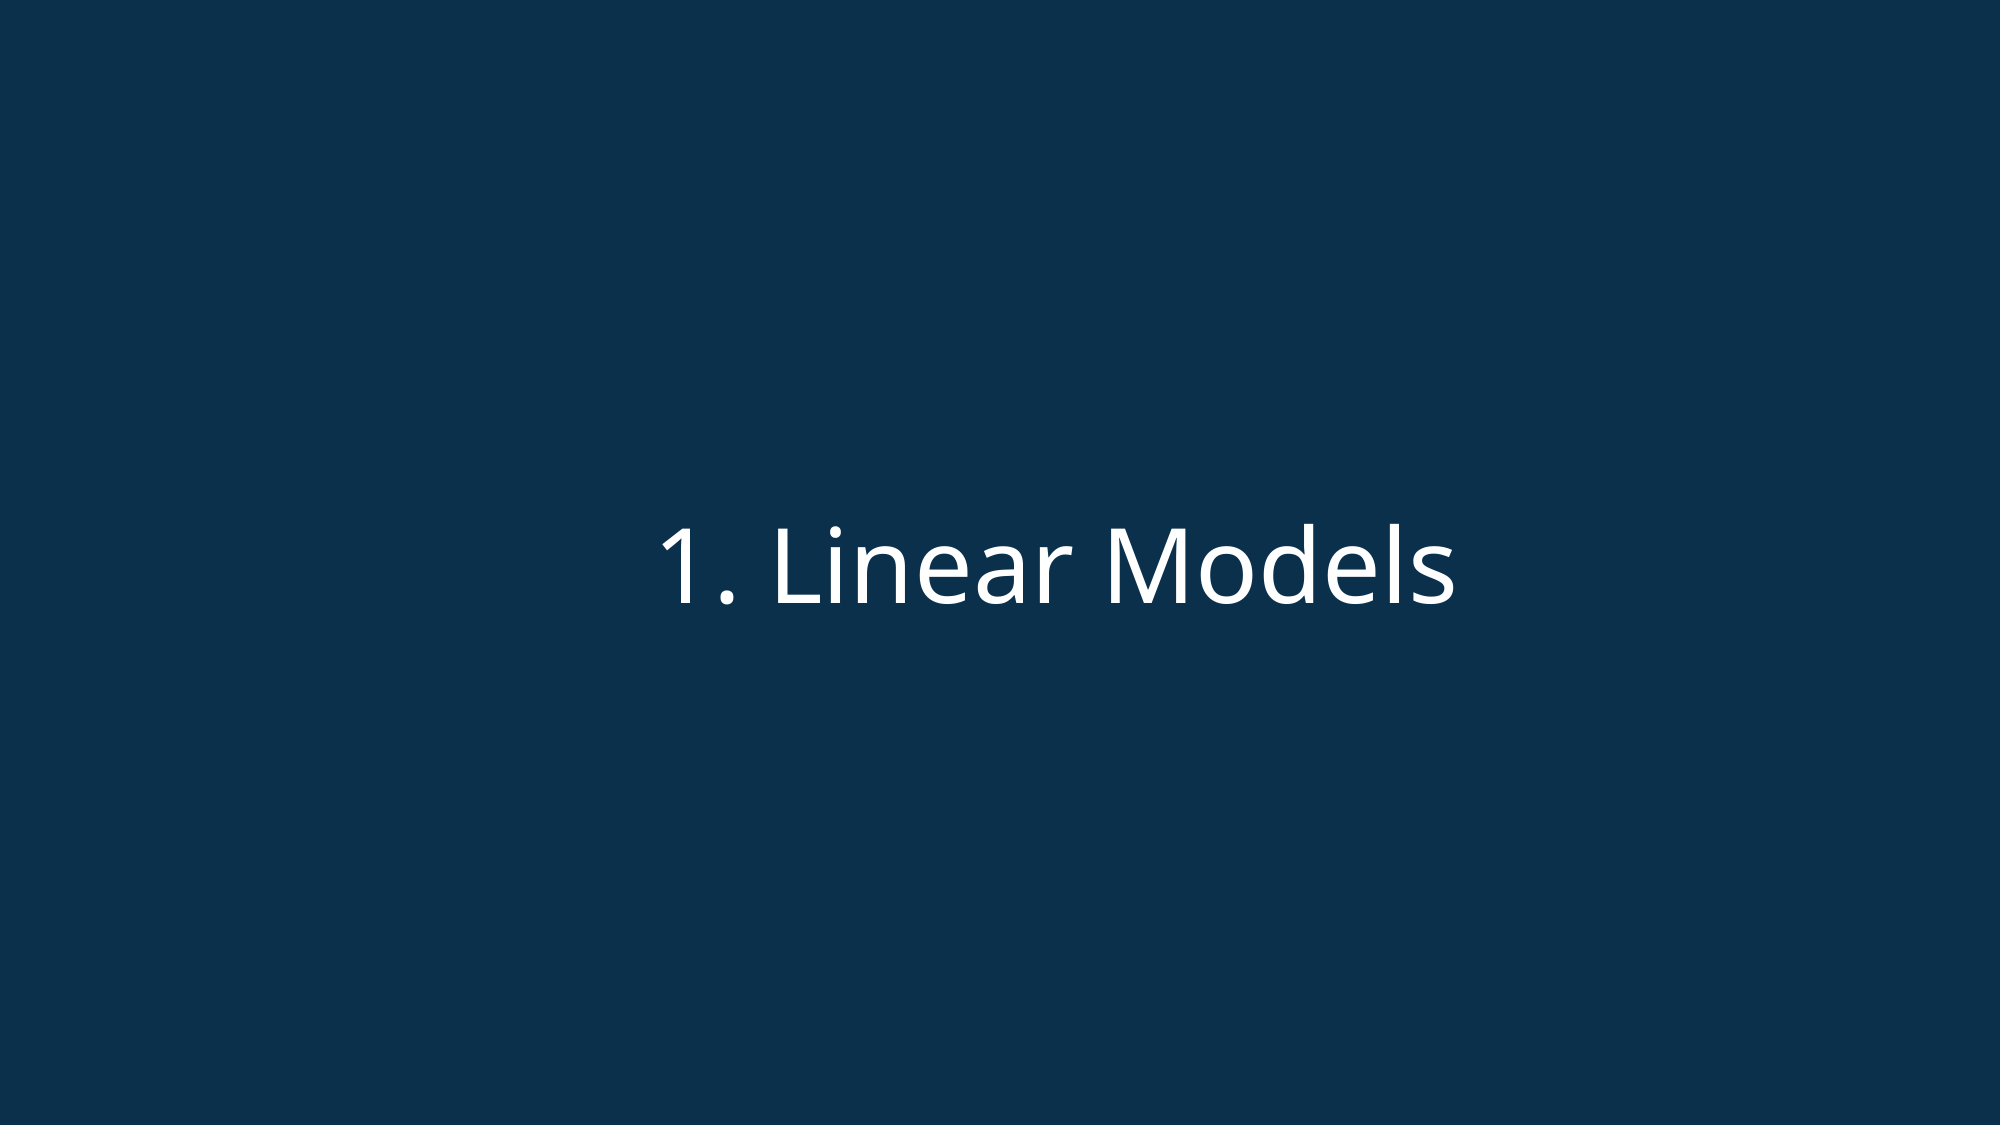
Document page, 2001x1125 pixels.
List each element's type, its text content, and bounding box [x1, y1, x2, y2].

text_box 1. Linear Models [638, 491, 1474, 632]
